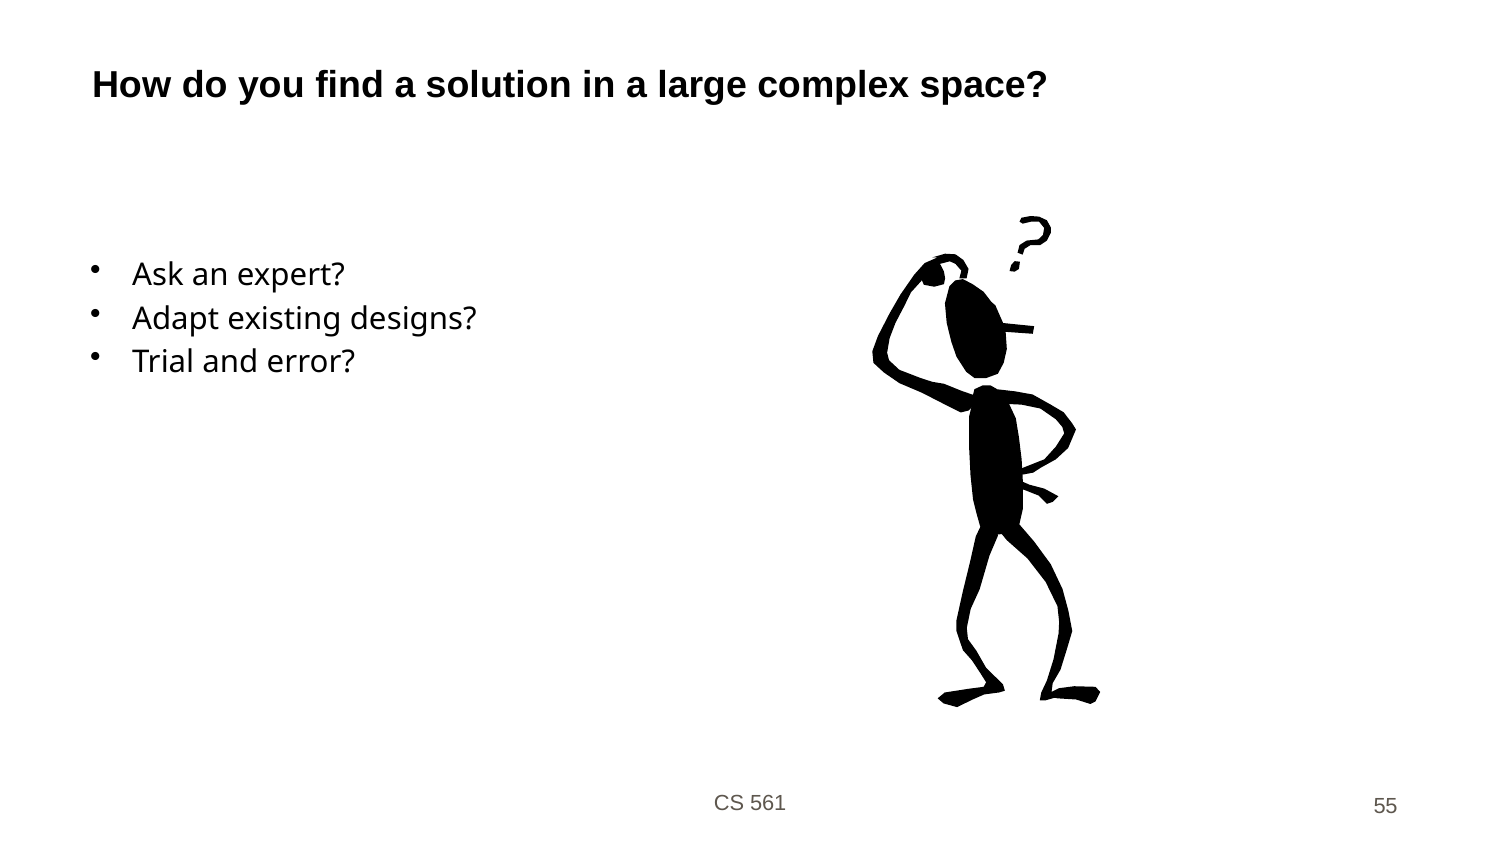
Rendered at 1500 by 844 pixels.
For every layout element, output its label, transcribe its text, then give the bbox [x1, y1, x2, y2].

list Ask an expert? Adapt existing designs? Trial and error? [74, 159, 1417, 746]
title How do you find a solution in a large complex space? [76, 27, 1415, 113]
footer CS 561 [512, 766, 988, 823]
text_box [871, 215, 1101, 708]
slide_number 55 [1099, 768, 1413, 826]
